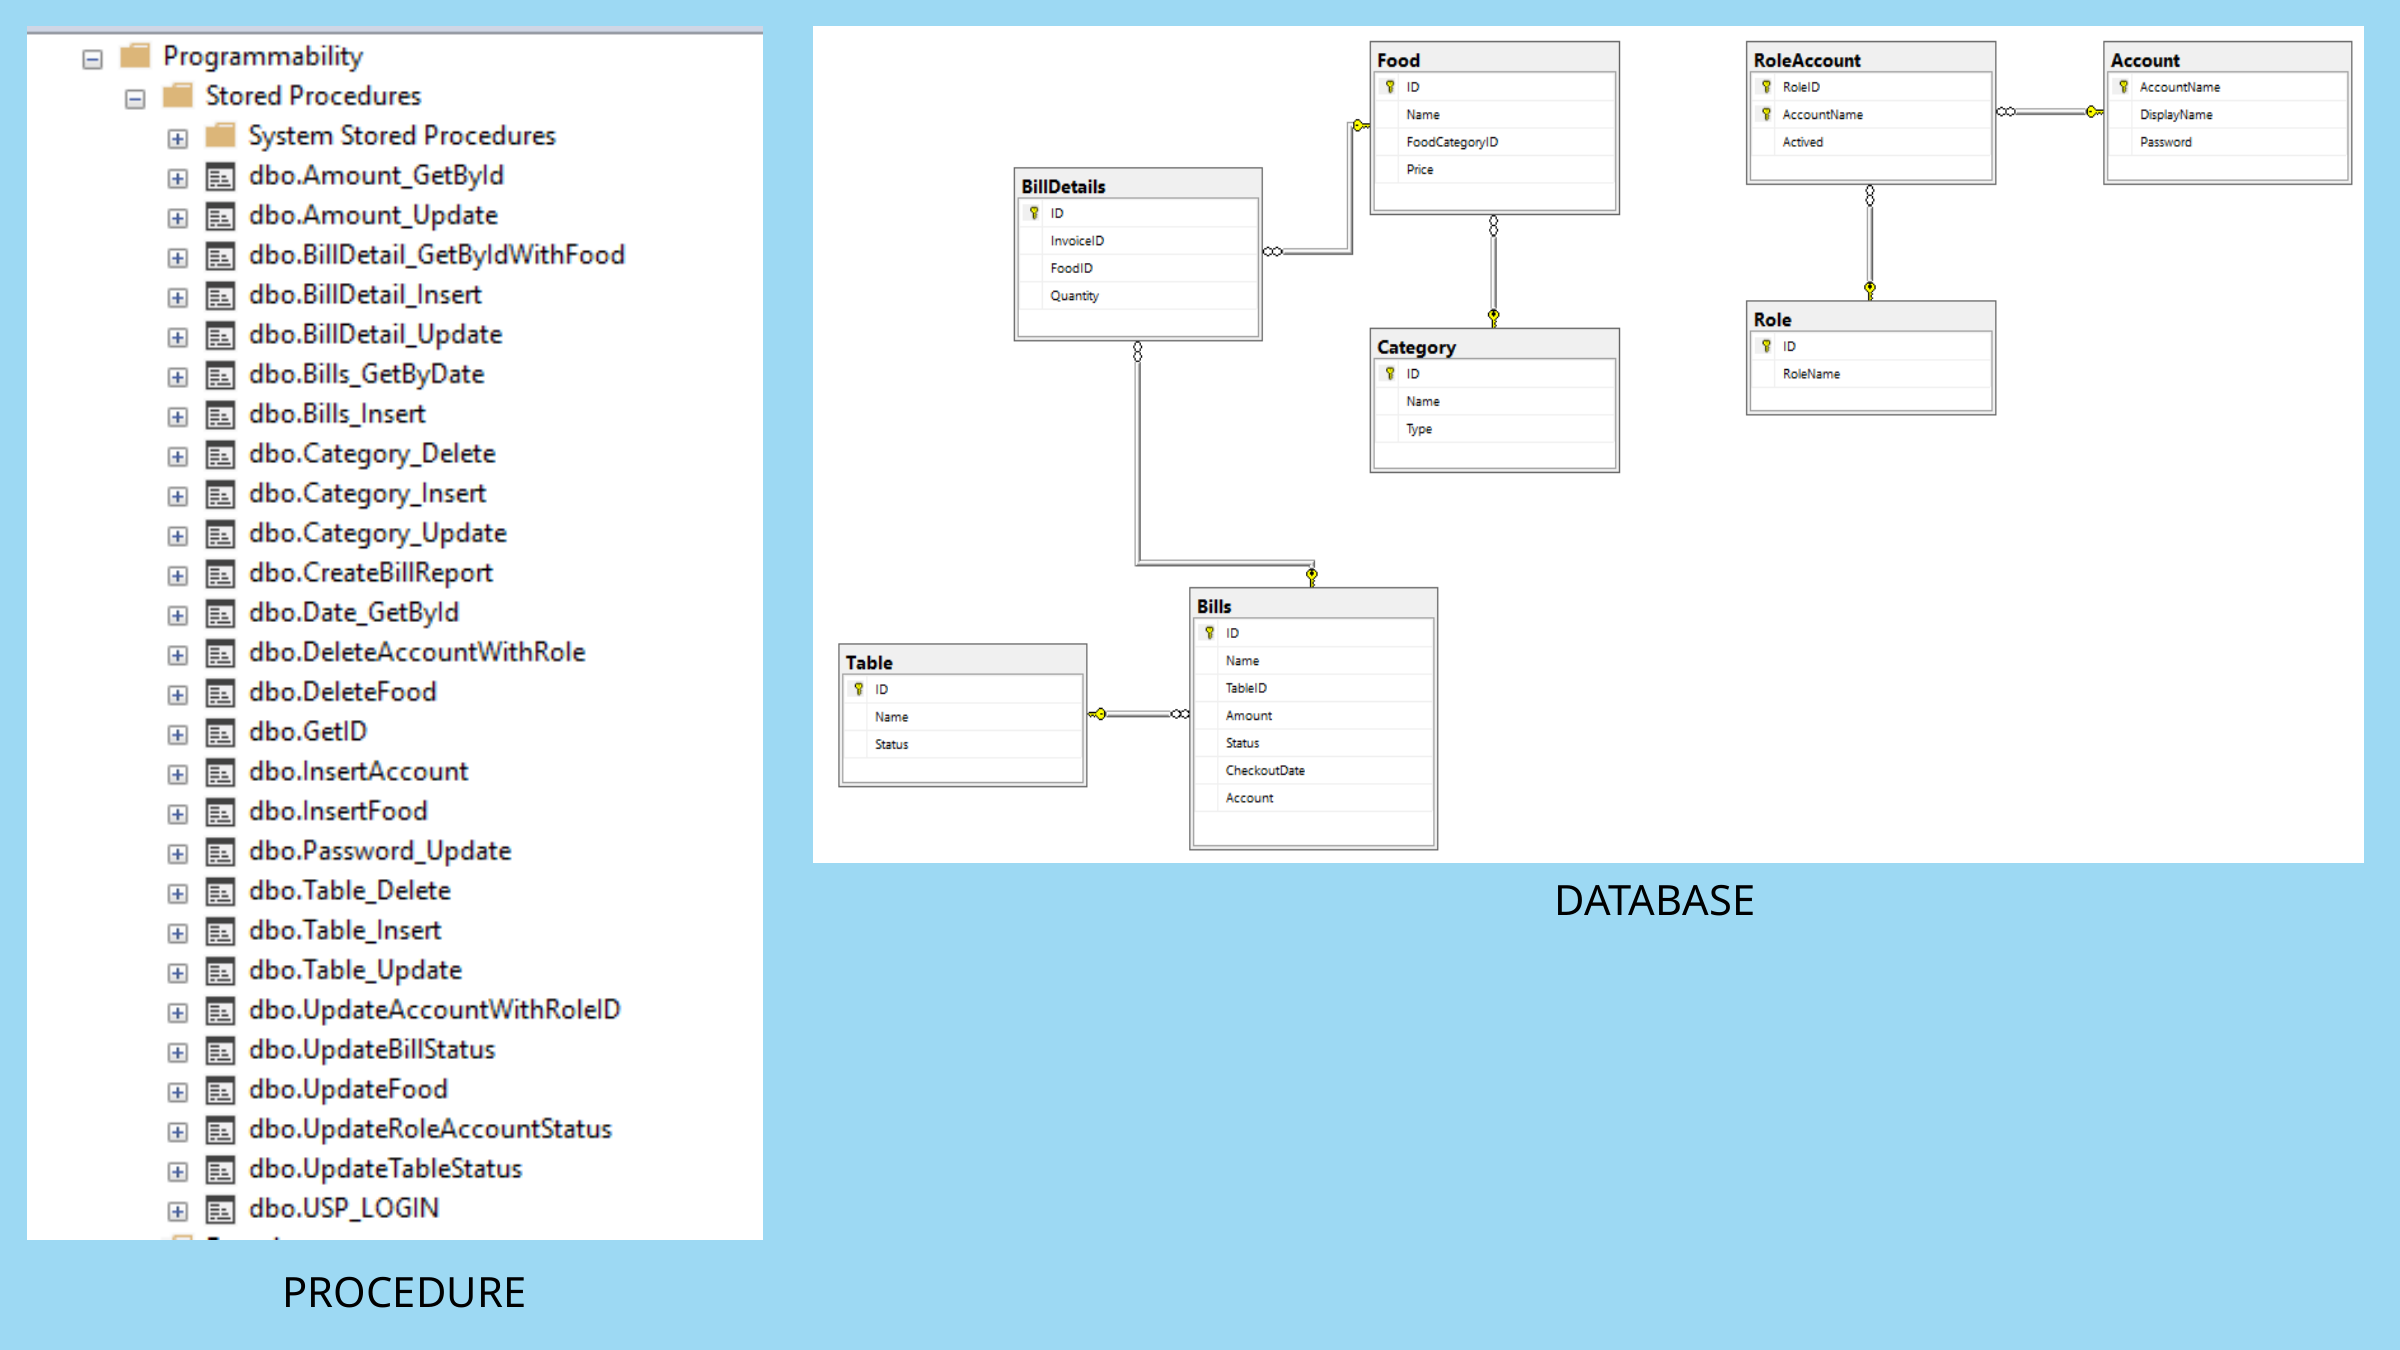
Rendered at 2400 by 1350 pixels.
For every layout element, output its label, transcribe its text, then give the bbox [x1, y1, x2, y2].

picture [813, 26, 2364, 863]
text_box DATABASE [1540, 865, 1783, 931]
picture [27, 26, 763, 1240]
text_box PROCEDURE [267, 1257, 554, 1323]
